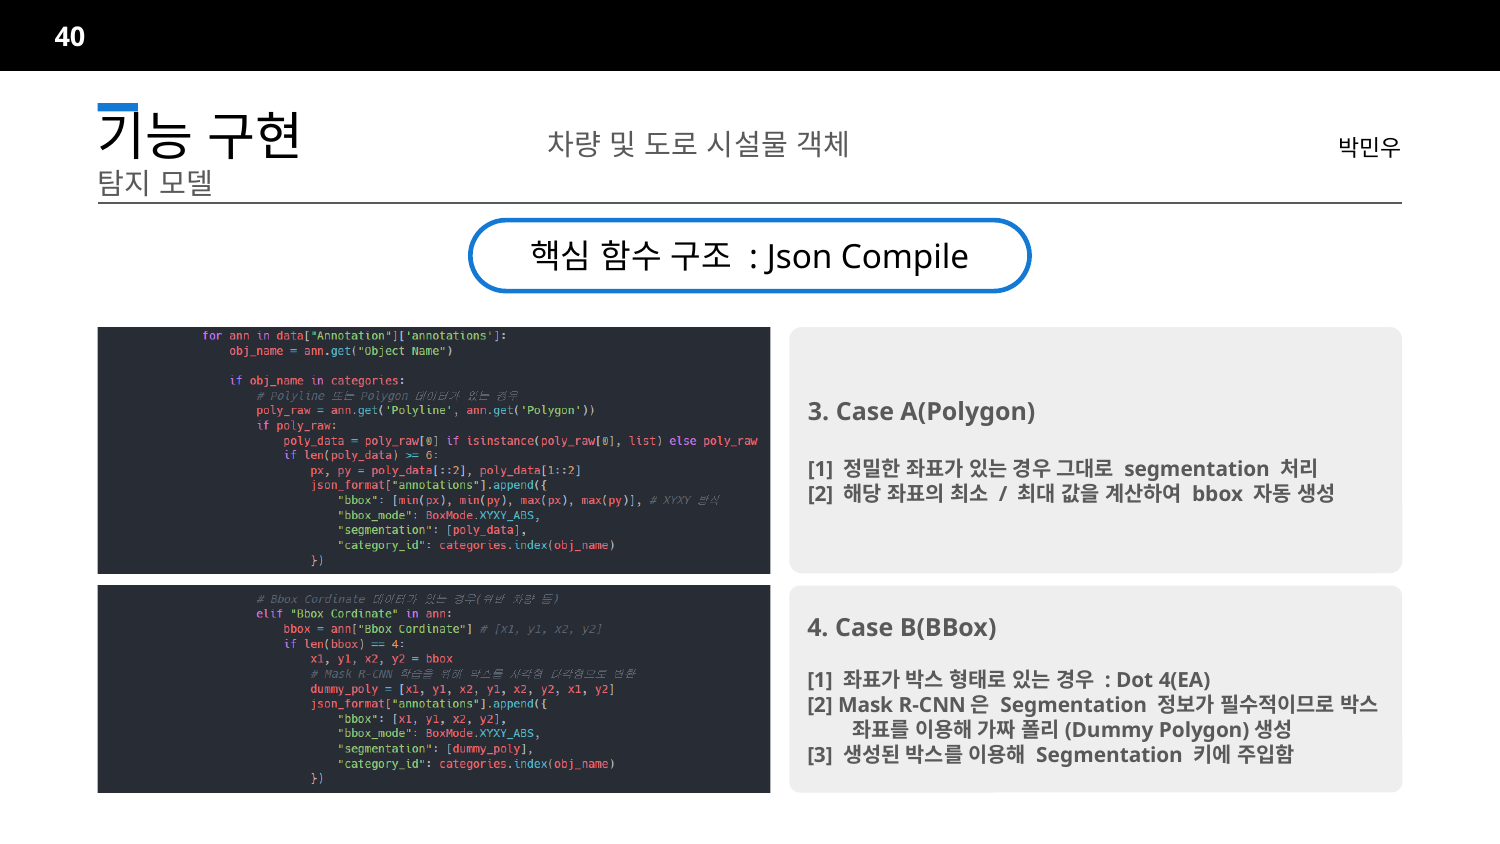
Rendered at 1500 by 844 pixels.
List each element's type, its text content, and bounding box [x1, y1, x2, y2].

text_box 핵심 함수 구조 : Json Compile [470, 220, 1030, 292]
text_box 기능 구현 차량 및 도로 시설물 객체 탐지 모델 [97, 111, 876, 192]
text_box [0, 0, 1500, 71]
text_box 박민우 [1087, 106, 1403, 188]
text_box 40 [39, 11, 127, 60]
text_box [97, 103, 138, 111]
text_box 4. Case B(BBox) [1] 좌표가 박스 형태로 있는 경우 : Dot 4(EA) [2] Mask R-CNN은 Segmentation 정보가 필수적이므로 박스 좌표를 이용해 가짜 폴리(Dummy Polygon)생성 [3] 생성된 박스를 이용해 Segmentation 키에 주입함 [789, 585, 1403, 793]
picture [97, 326, 771, 574]
picture [97, 585, 771, 793]
text_box 3. Case A(Polygon) [1] 정밀한 좌표가 있는 경우 그대로 segmentation 처리 [2] 해당 좌표의 최소 / 최대 값을 계산하여 bbox 자동 생성 [789, 327, 1403, 574]
